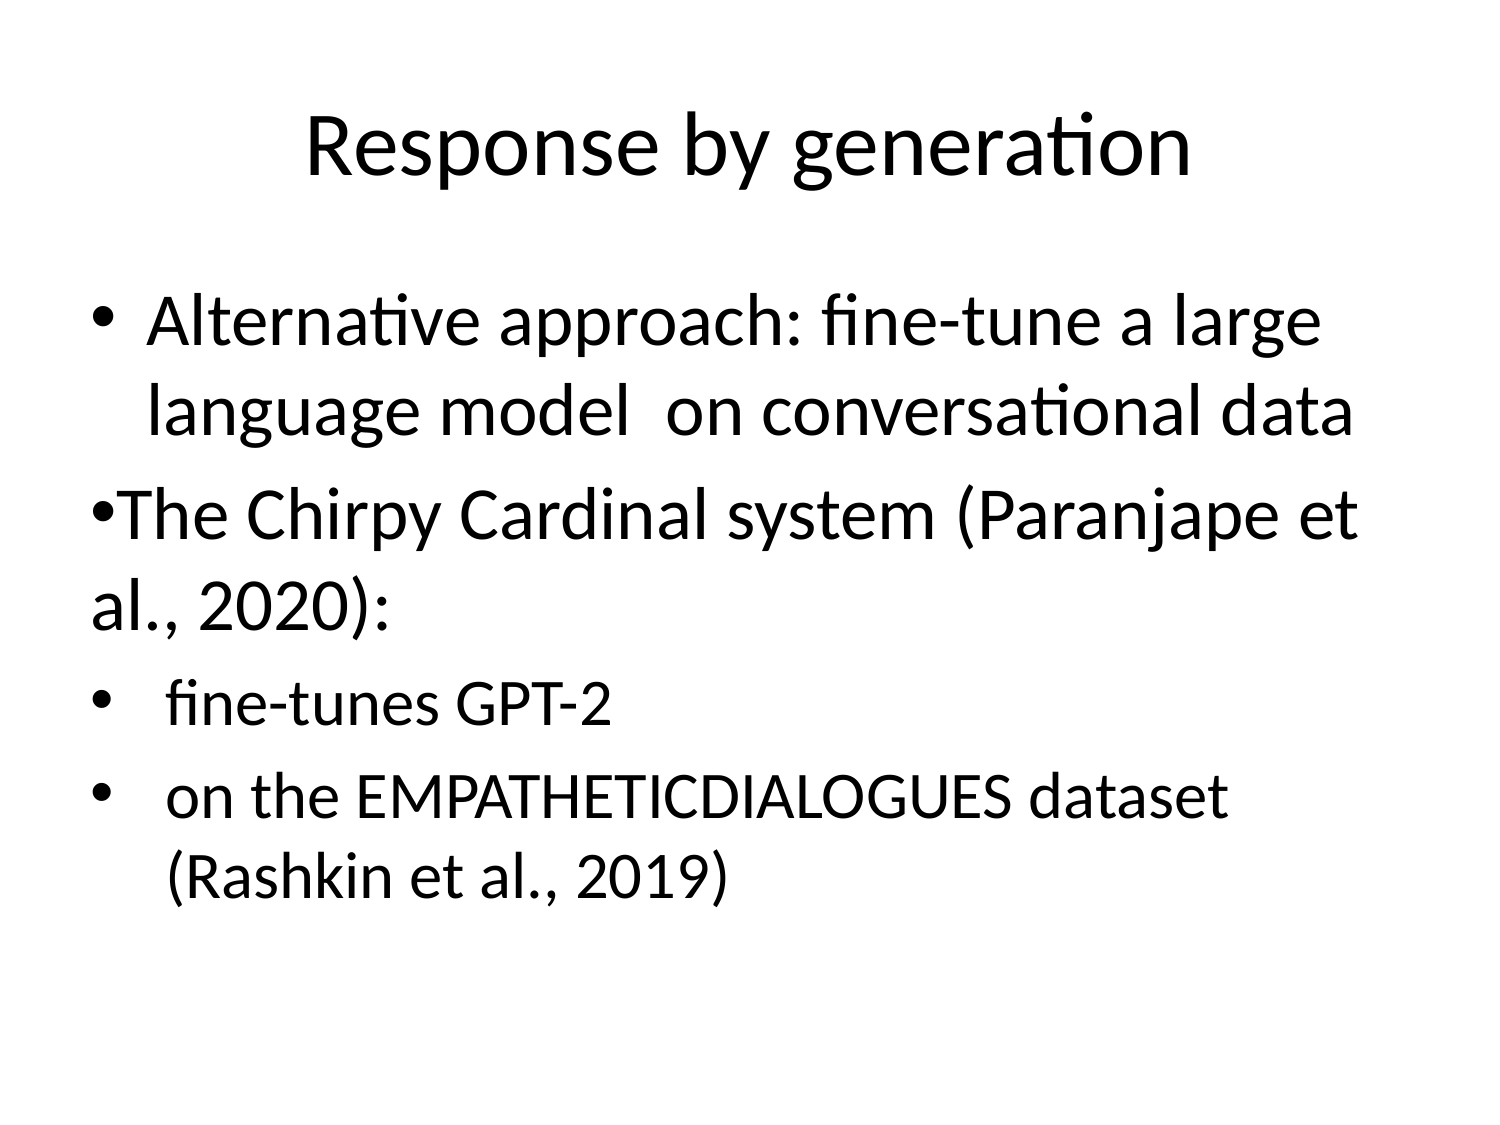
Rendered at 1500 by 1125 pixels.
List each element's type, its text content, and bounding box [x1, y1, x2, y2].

title Response by generation [75, 45, 1425, 233]
list Alternative approach: fine-tune a large language model on conversational data The Chirpy Cardinal system (Paranjape et al., 2020): fine-tunes GPT-2 on the EmpatheticDialogues dataset (Rashkin et al., 2019) [75, 262, 1425, 1005]
